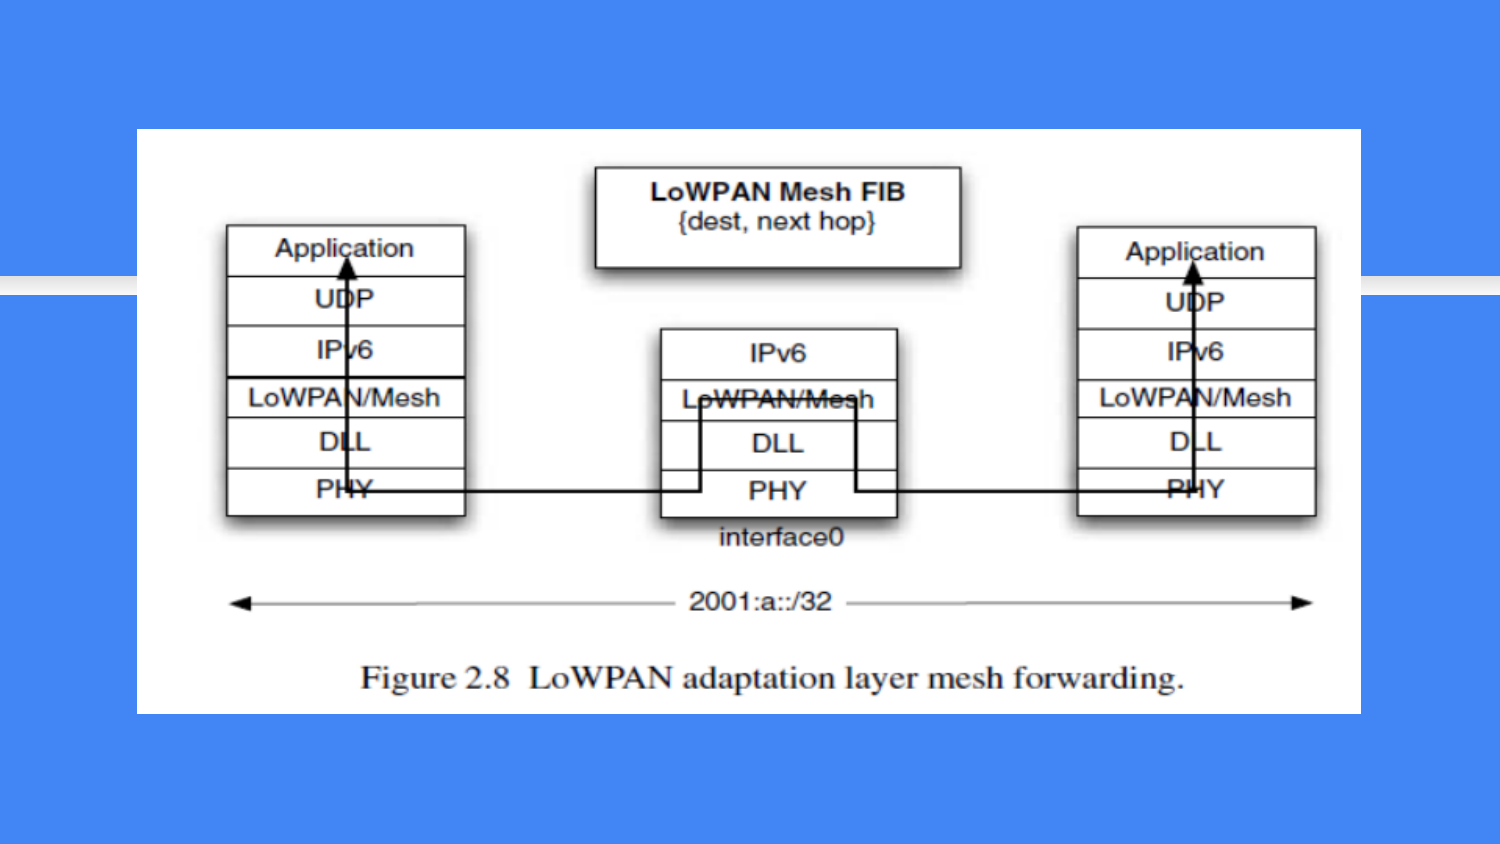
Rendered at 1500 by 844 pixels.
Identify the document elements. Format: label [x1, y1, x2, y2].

text_box [77, 121, 1427, 247]
text_box [77, 314, 1427, 760]
picture [137, 129, 1361, 714]
